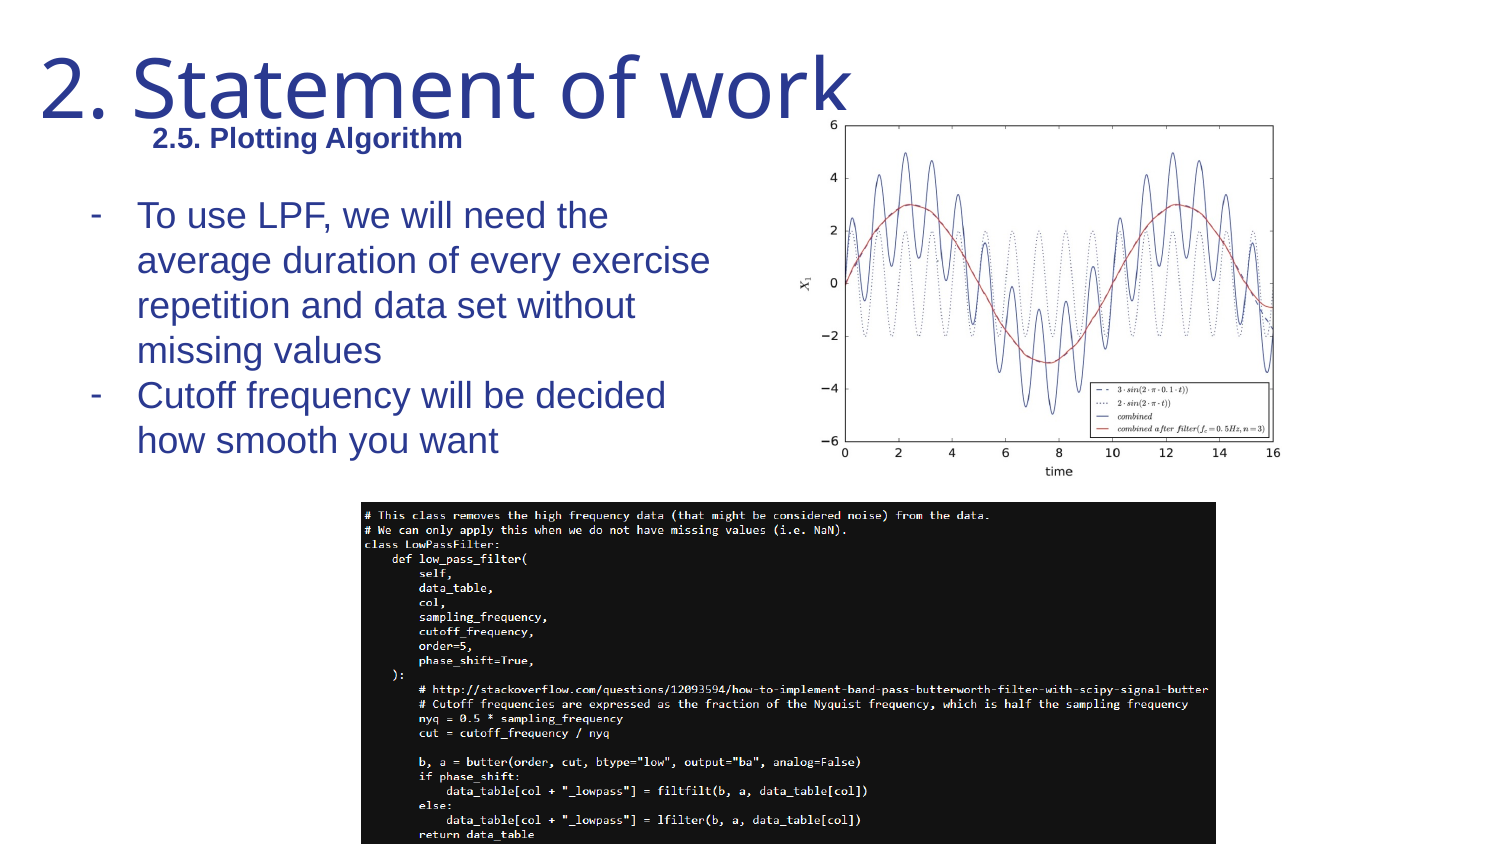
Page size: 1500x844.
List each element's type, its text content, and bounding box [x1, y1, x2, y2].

picture [360, 502, 1216, 844]
picture [790, 109, 1288, 485]
text_box 2.5. Plotting Algorithm [137, 112, 480, 163]
text_box 2. Statement of work [24, 28, 1500, 144]
text_box To use LPF, we will need the average duration of every exercise repetition and data set without missing values Cutoff frequency will be decided how smooth you want [74, 183, 750, 469]
